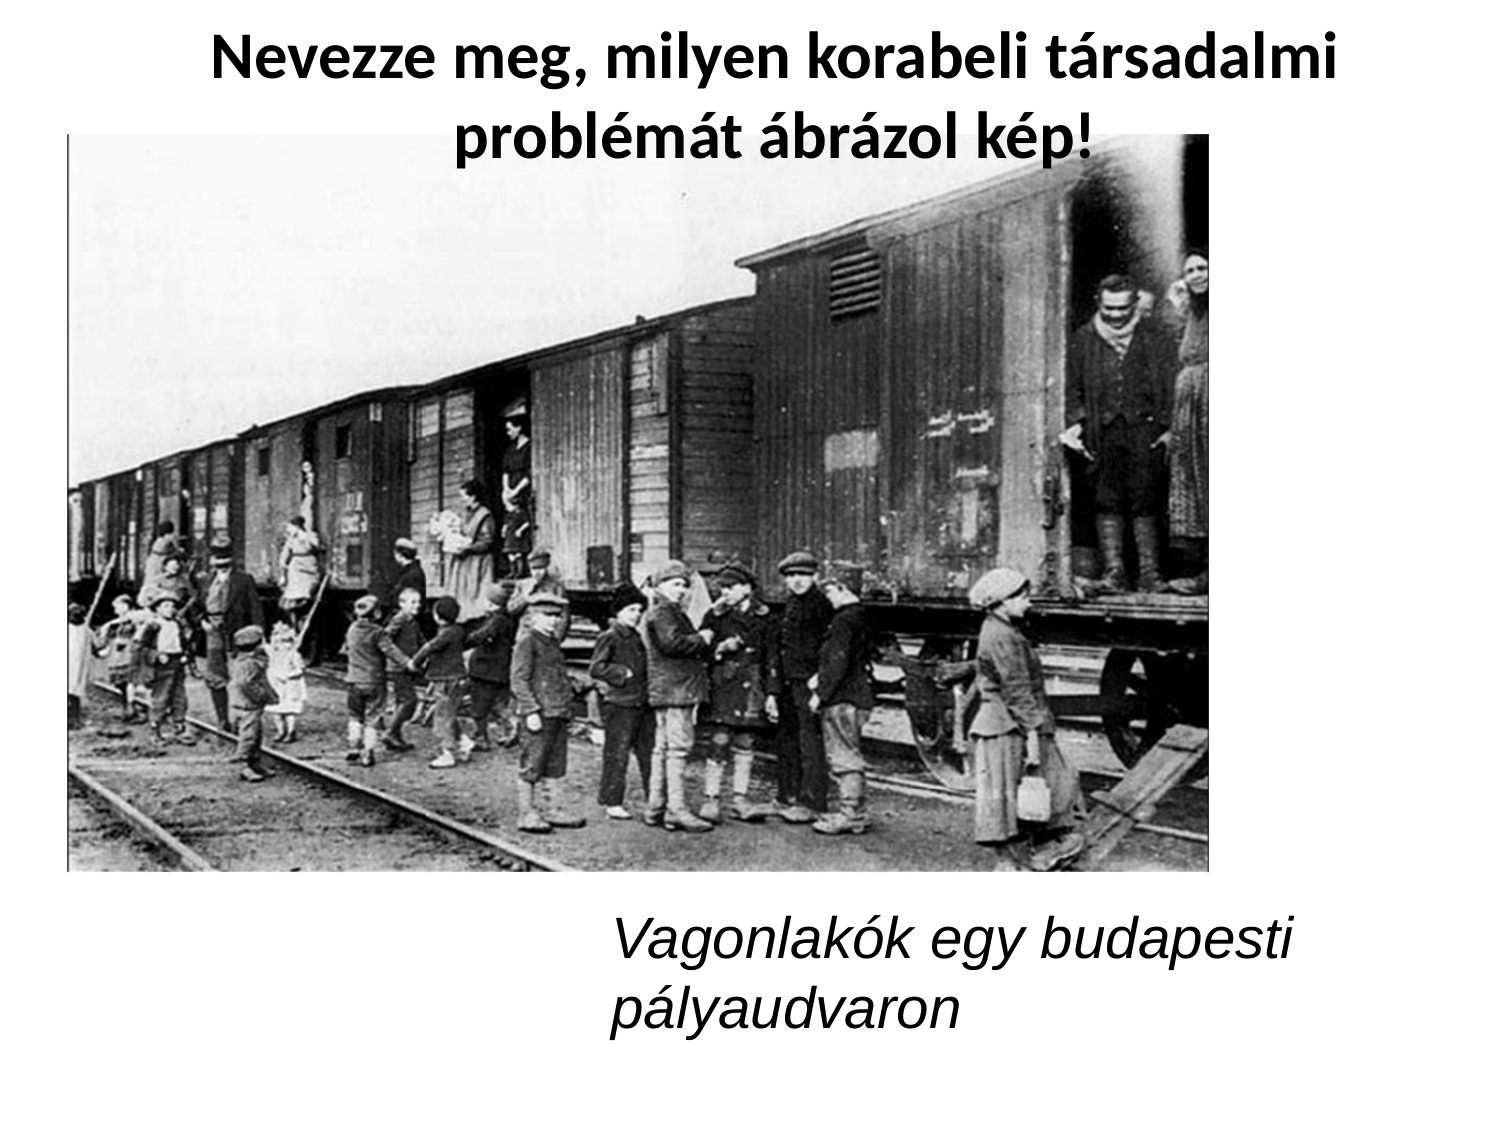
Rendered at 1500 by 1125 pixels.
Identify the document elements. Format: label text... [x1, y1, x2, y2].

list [64, 131, 1211, 875]
text_box Vagonlakók egy budapesti pályaudvaron [596, 893, 1400, 1048]
title Nevezze meg, milyen korabeli társadalmi problémát ábrázol kép! [100, 38, 1451, 227]
